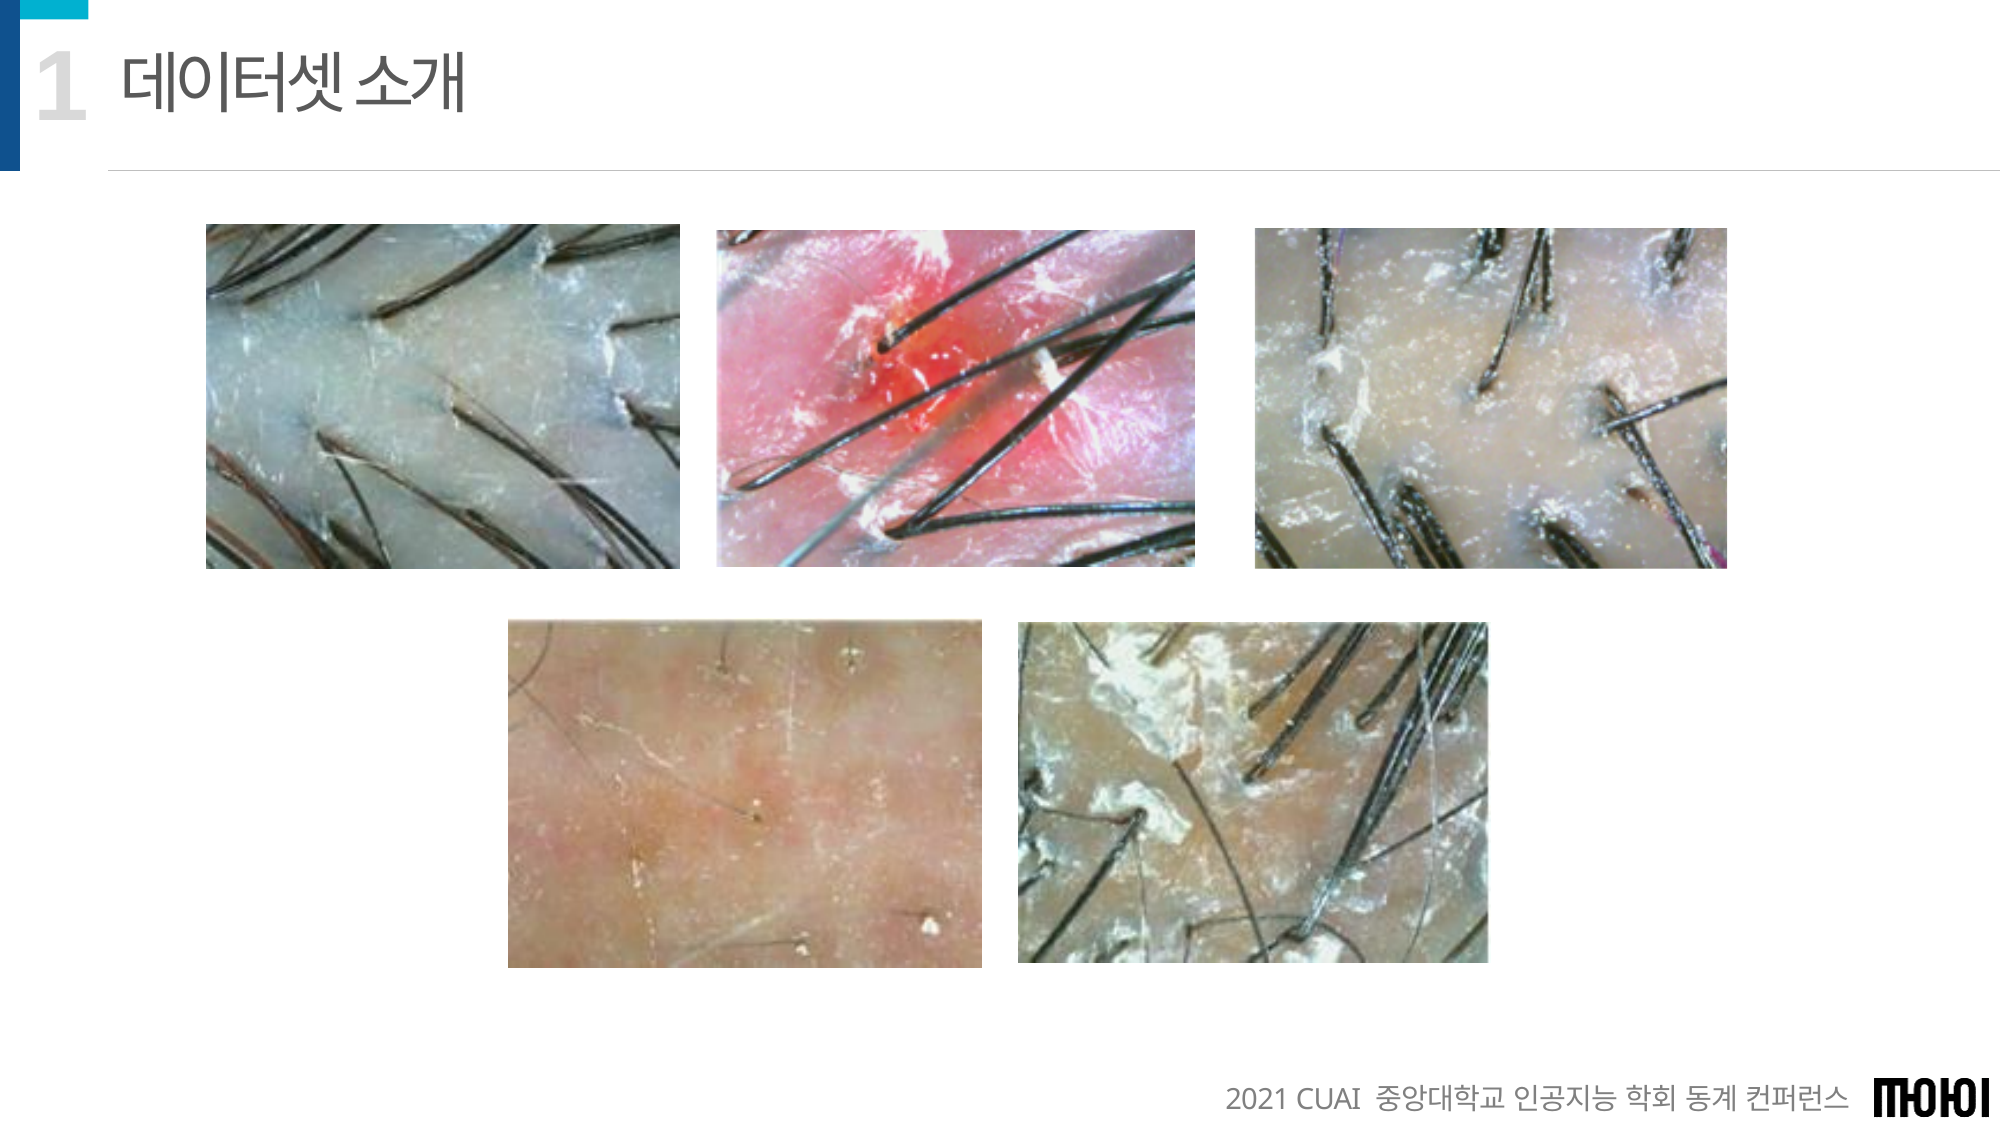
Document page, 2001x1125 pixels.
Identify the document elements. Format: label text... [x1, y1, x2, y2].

picture [715, 230, 1195, 567]
picture [1254, 228, 1728, 569]
picture [1018, 622, 1491, 963]
picture [206, 224, 680, 569]
text_box 2021 CUAI 중앙대학교 인공지능 학회 동계 컨퍼런스 [1210, 1073, 1874, 1123]
picture [1870, 1075, 1993, 1122]
picture [508, 618, 982, 968]
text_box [0, 0, 2000, 171]
